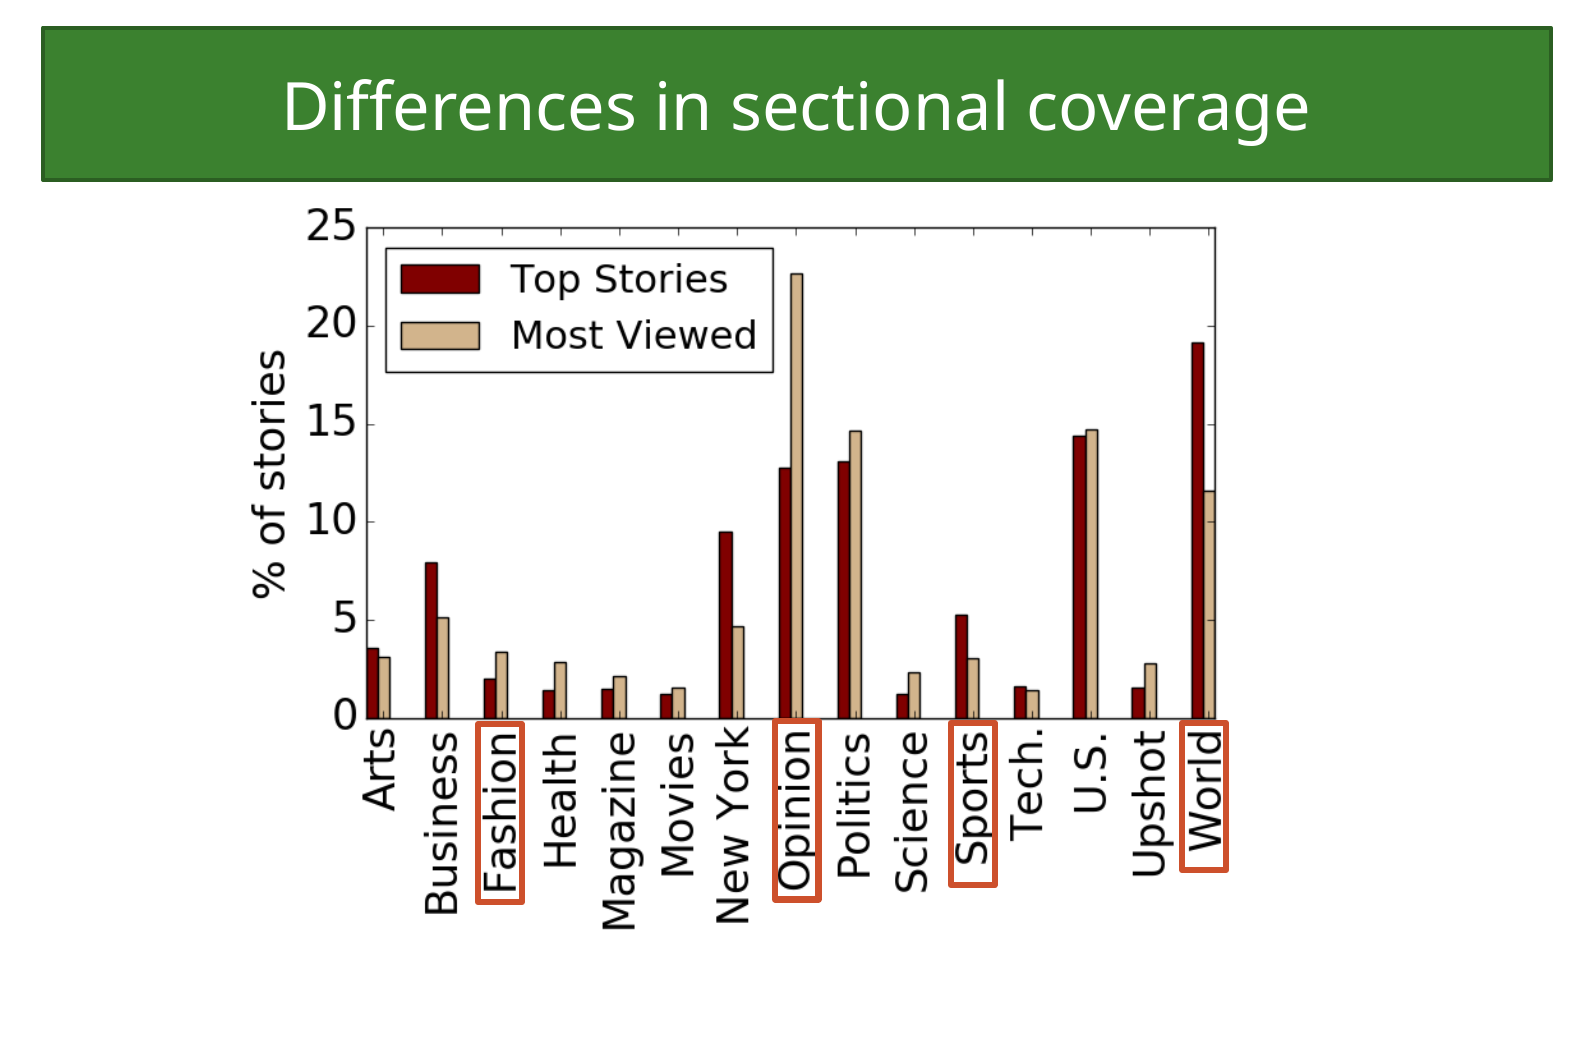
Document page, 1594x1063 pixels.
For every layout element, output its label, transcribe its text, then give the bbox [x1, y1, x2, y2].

picture [230, 184, 1253, 951]
title Differences in sectional coverage [41, 26, 1553, 182]
